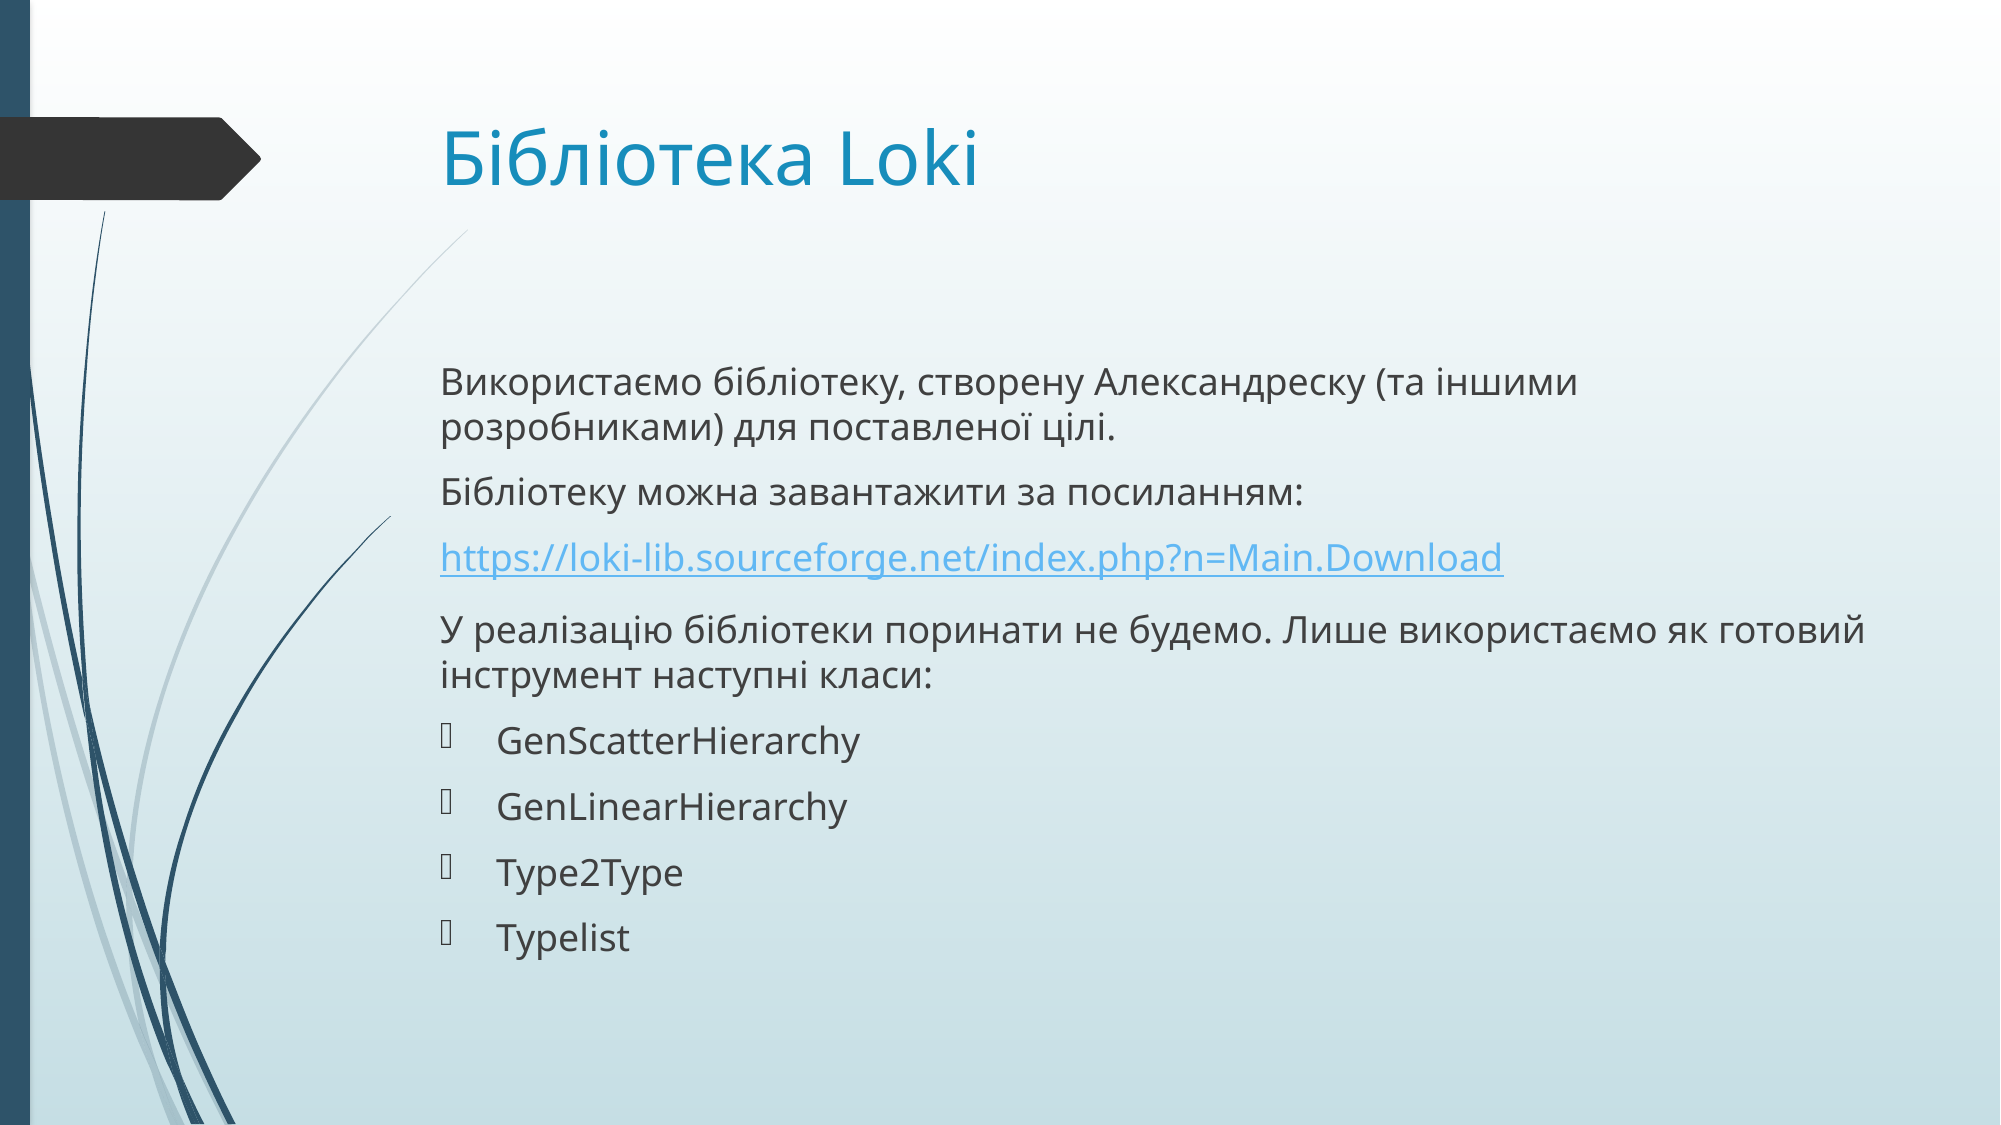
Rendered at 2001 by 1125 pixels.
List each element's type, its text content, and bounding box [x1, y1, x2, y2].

title Бібліотека Loki [425, 102, 1888, 313]
list Використаємо бібліотеку, створену Александреску (та іншими розробниками) для поставленої цілі. Бібліотеку можна завантажити за посиланням: https://loki-lib.sourceforge.net/index.php?n=Main.Download У реалізацію бібліотеки поринати не будемо. Лише використаємо як готовий інструмент наступні класи: GenScatterHierarchy GenLinearHierarchy Type2Type Typelist [424, 350, 1888, 970]
